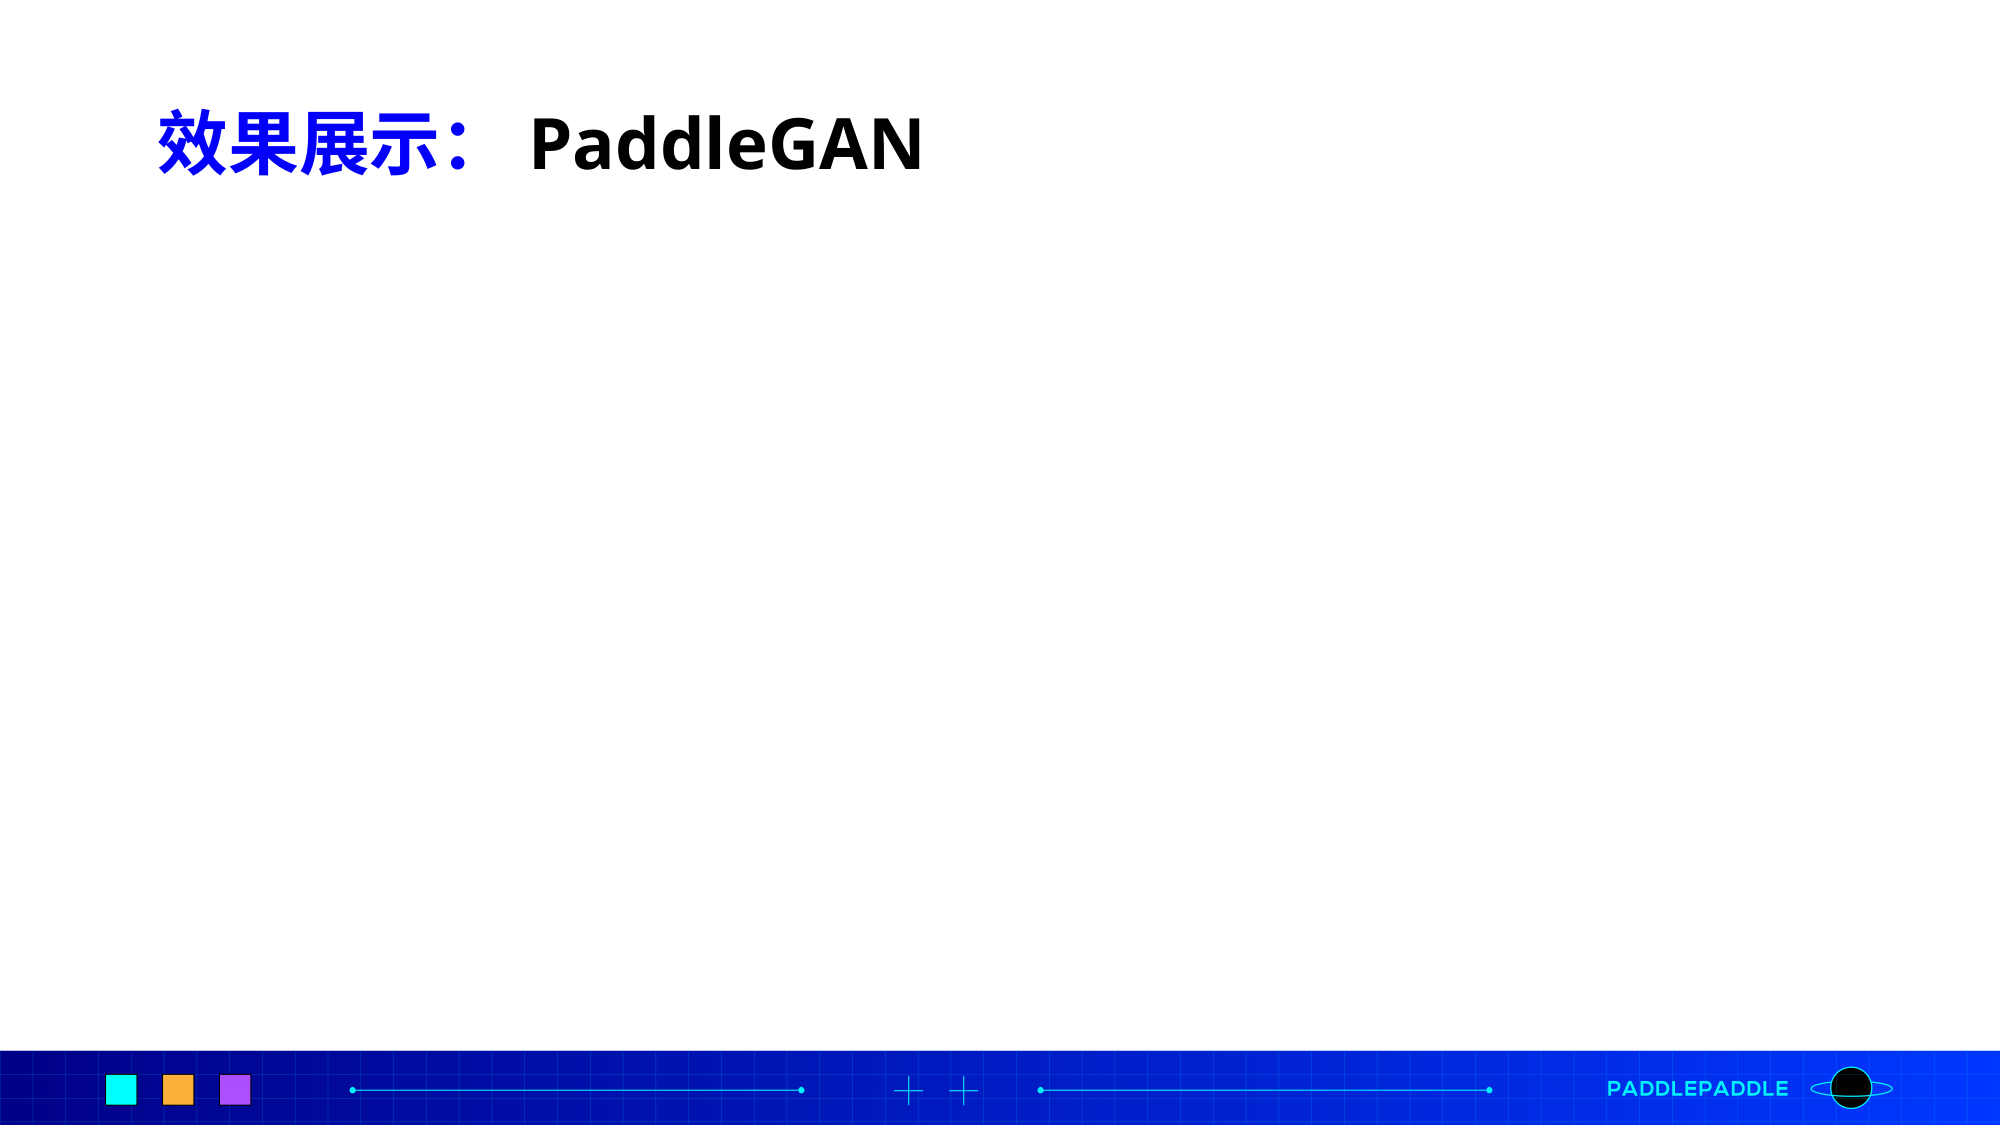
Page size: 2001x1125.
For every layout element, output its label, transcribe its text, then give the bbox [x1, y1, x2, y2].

picture [0, 1047, 2000, 1125]
text_box 效果展示：PaddleGAN [142, 49, 1581, 184]
